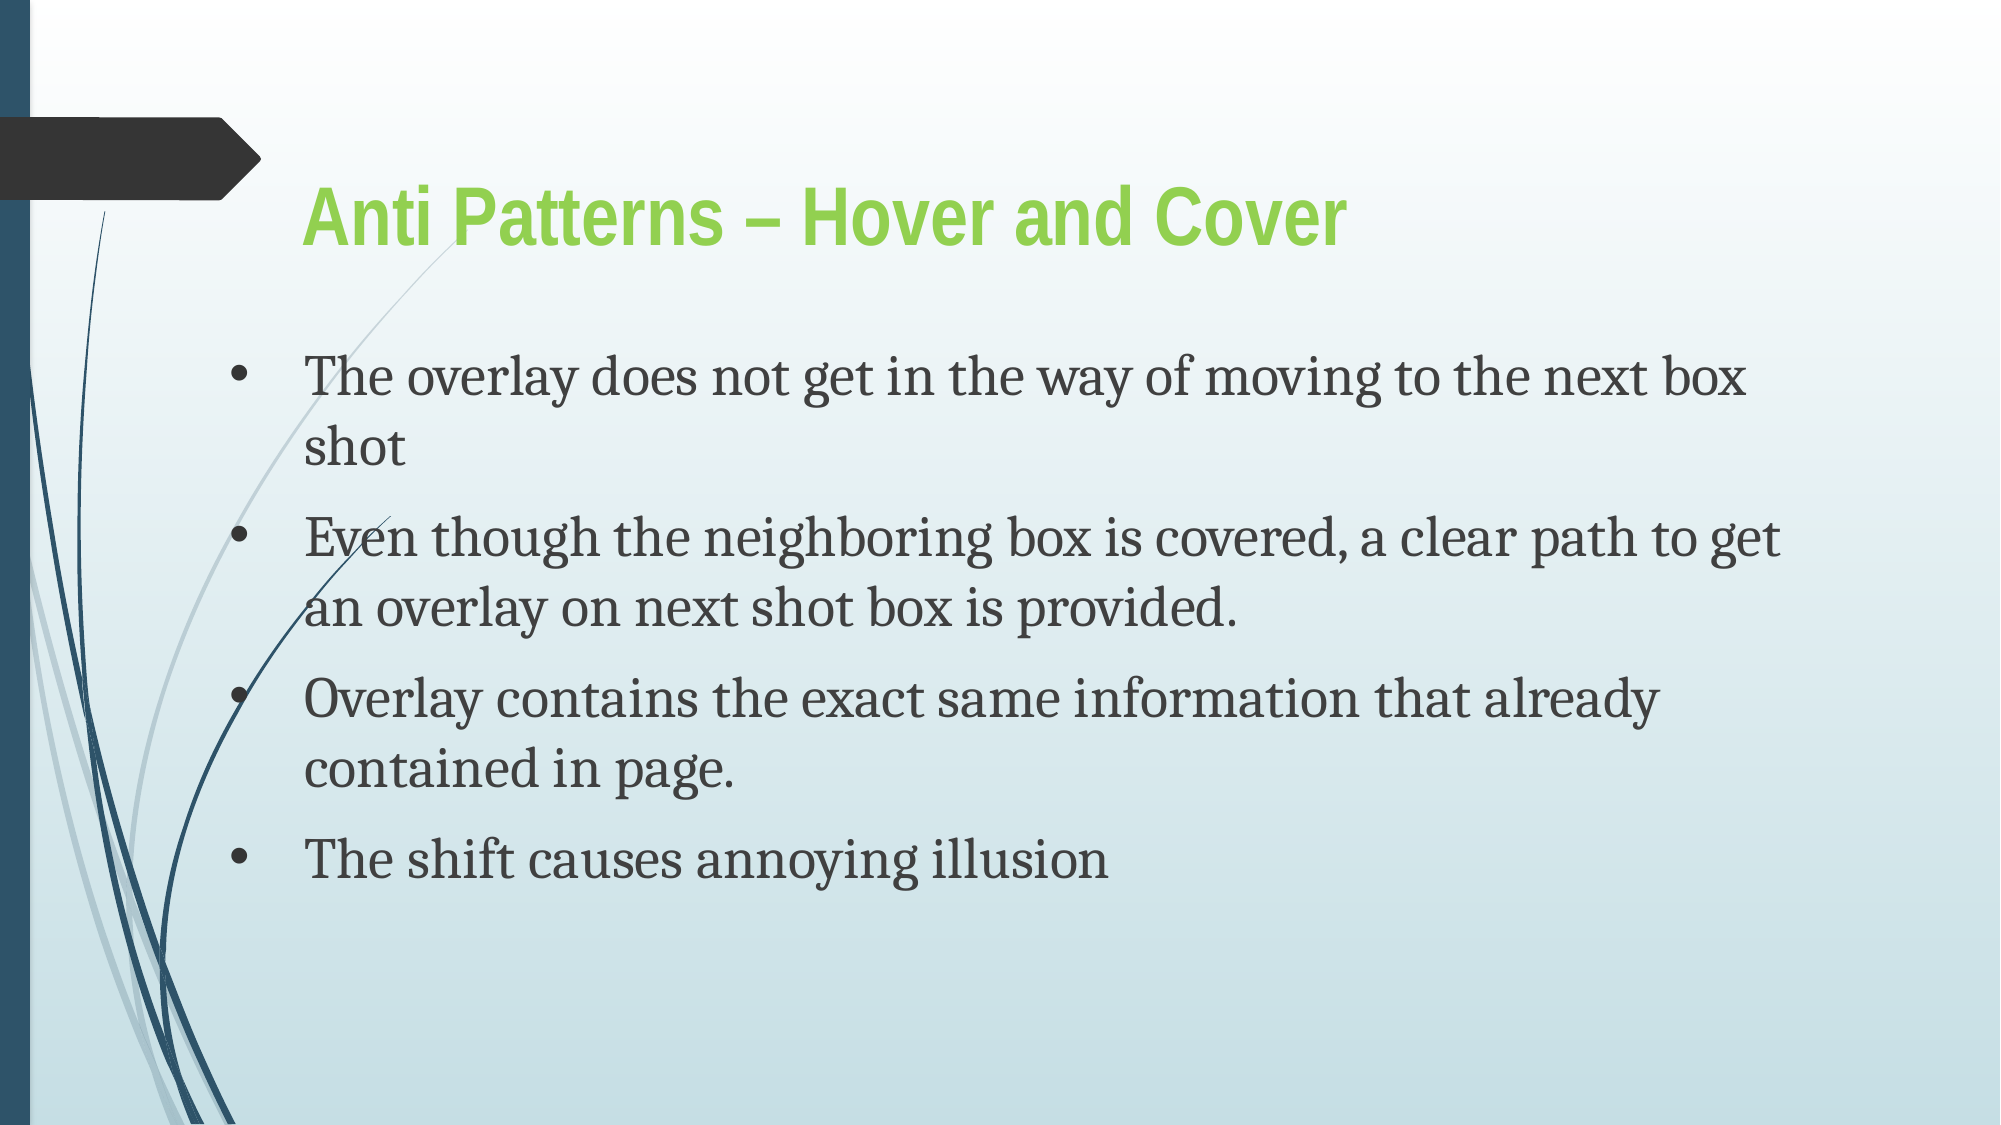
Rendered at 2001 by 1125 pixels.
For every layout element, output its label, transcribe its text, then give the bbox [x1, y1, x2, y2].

text_box The overlay does not get in the way of moving to the next box shot Even though the neighboring box is covered, a clear path to get an overlay on next shot box is provided. Overlay contains the exact same information that already contained in page. The shift causes annoying illusion [214, 329, 1834, 943]
text_box Anti Patterns – Hover and Cover [286, 154, 1415, 269]
